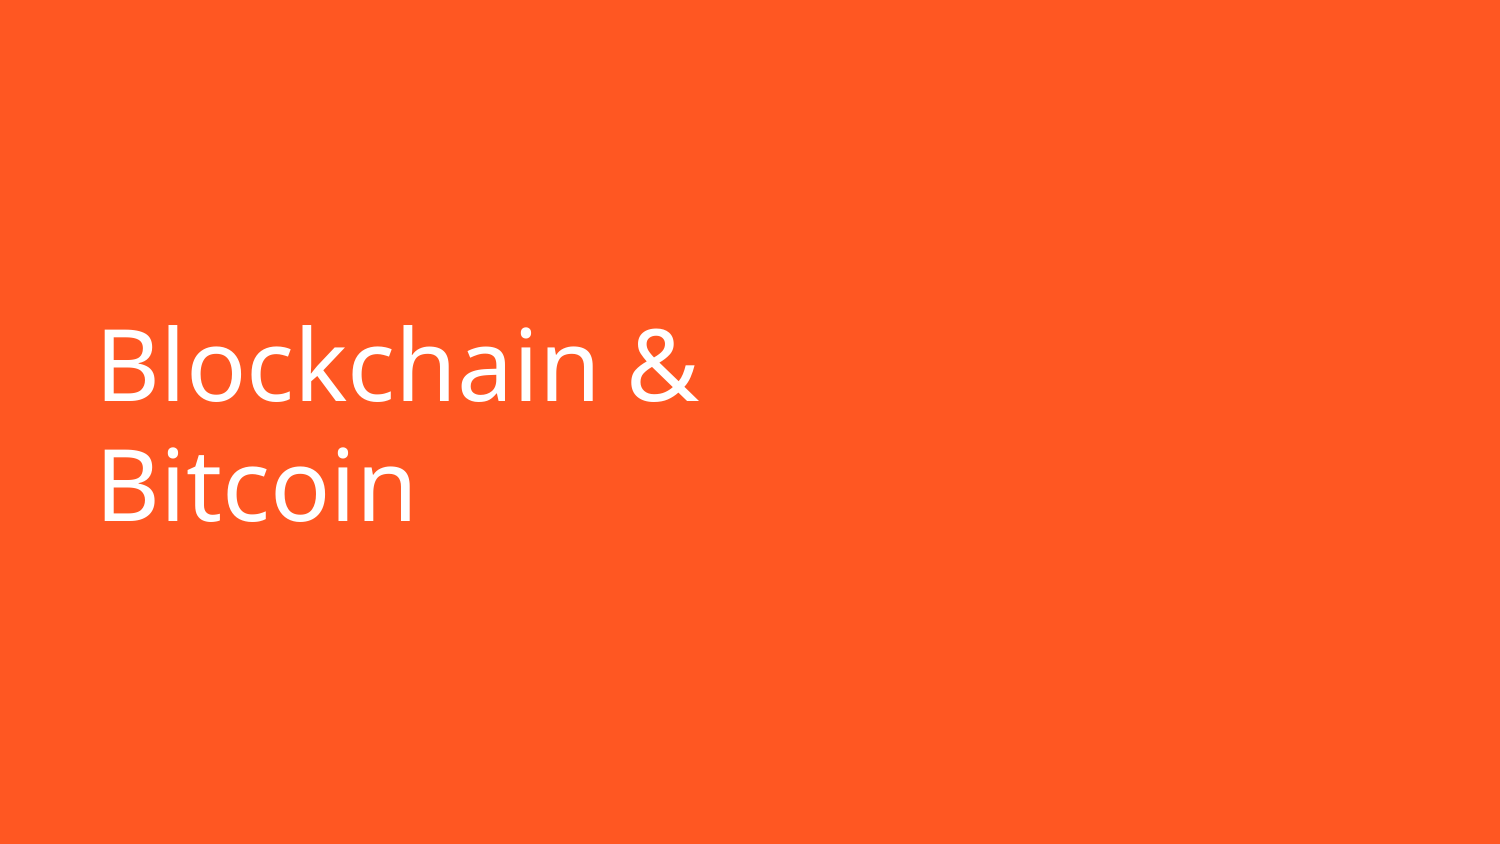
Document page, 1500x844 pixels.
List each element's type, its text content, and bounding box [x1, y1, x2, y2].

title Blockchain & Bitcoin [80, 86, 1013, 758]
